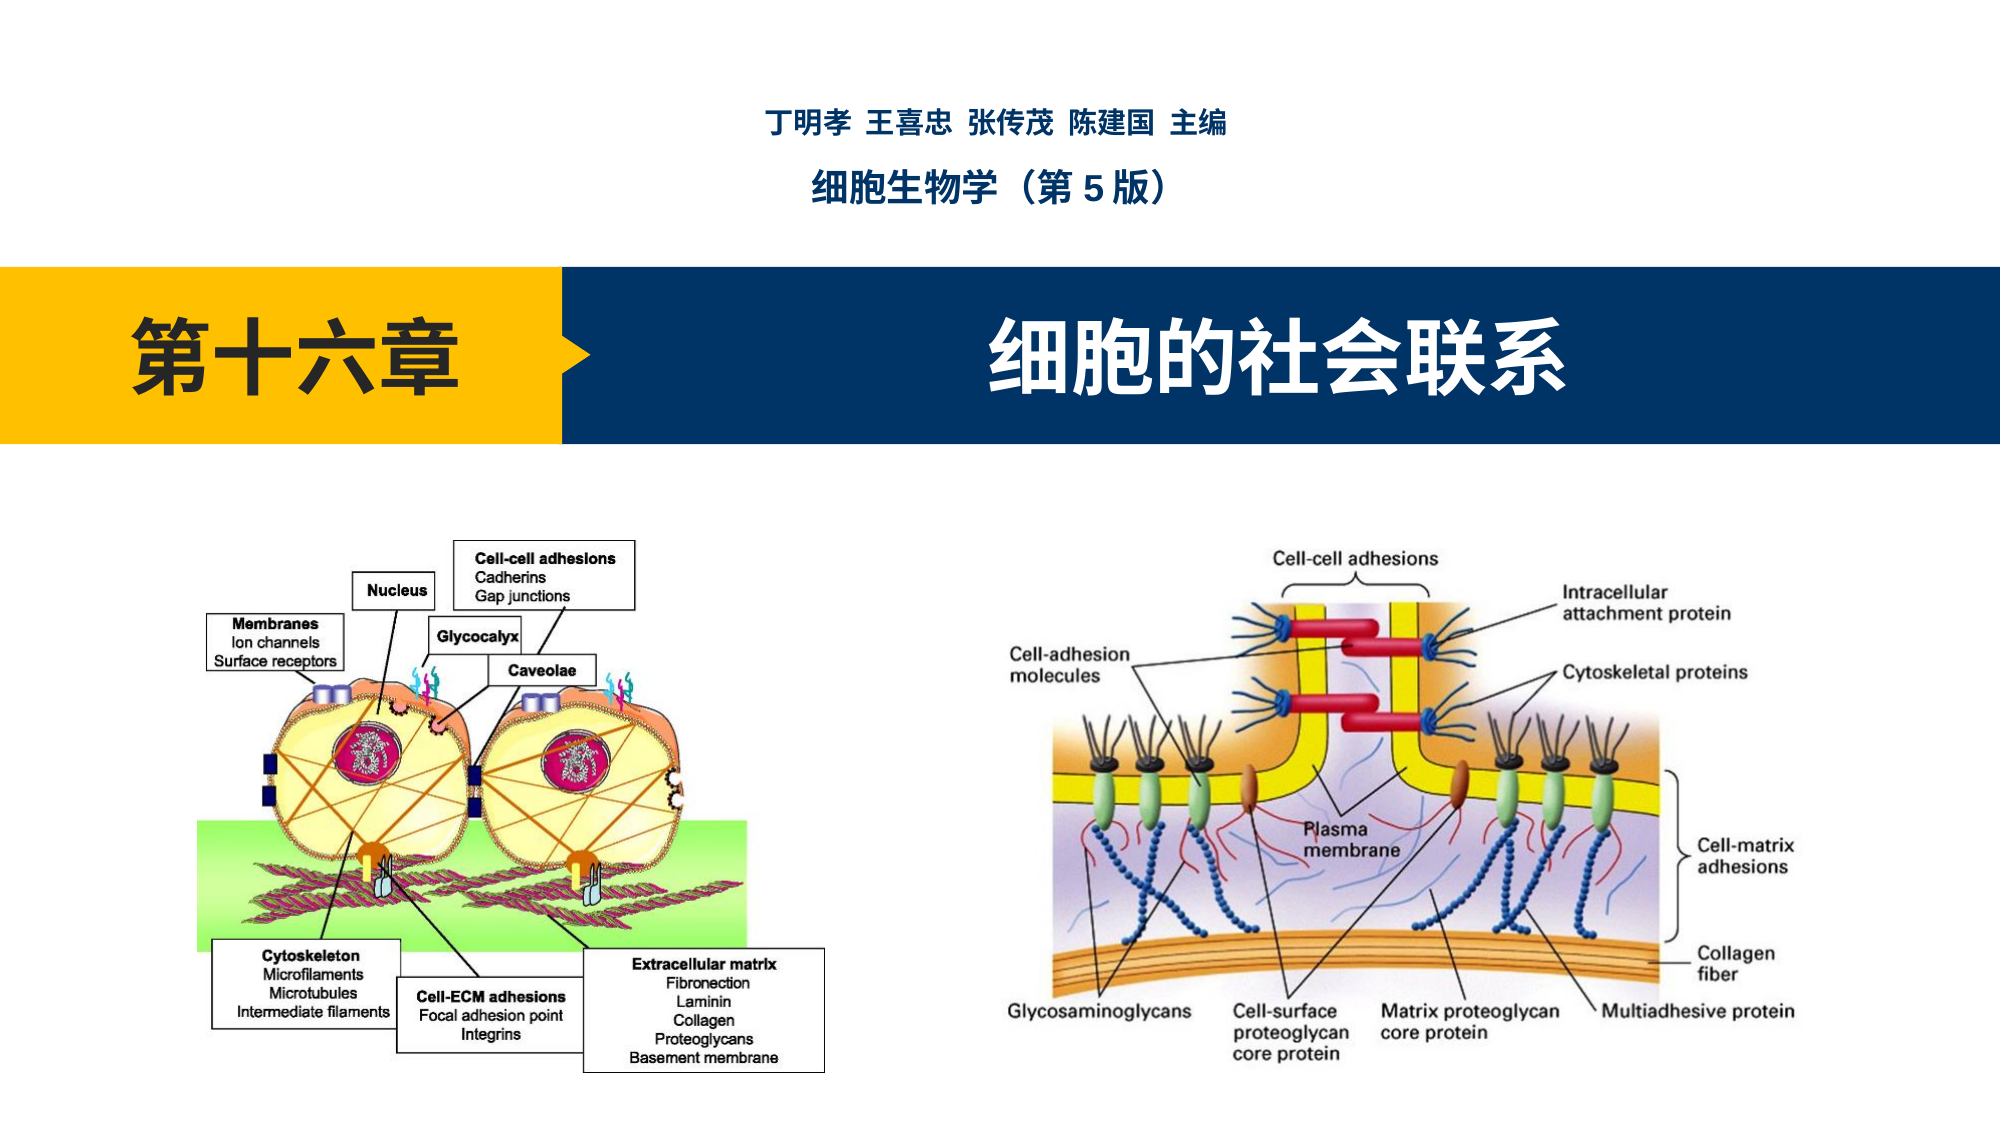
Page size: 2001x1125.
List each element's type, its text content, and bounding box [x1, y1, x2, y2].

text_box [563, 266, 2000, 445]
text_box [0, 266, 591, 445]
text_box 细胞的社会联系 [972, 297, 1586, 413]
text_box 丁明孝 王喜忠 张传茂 陈建国 主编 细胞生物学（第5版） [405, 96, 1595, 217]
text_box 第十六章 [32, 297, 559, 413]
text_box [197, 540, 1803, 1073]
